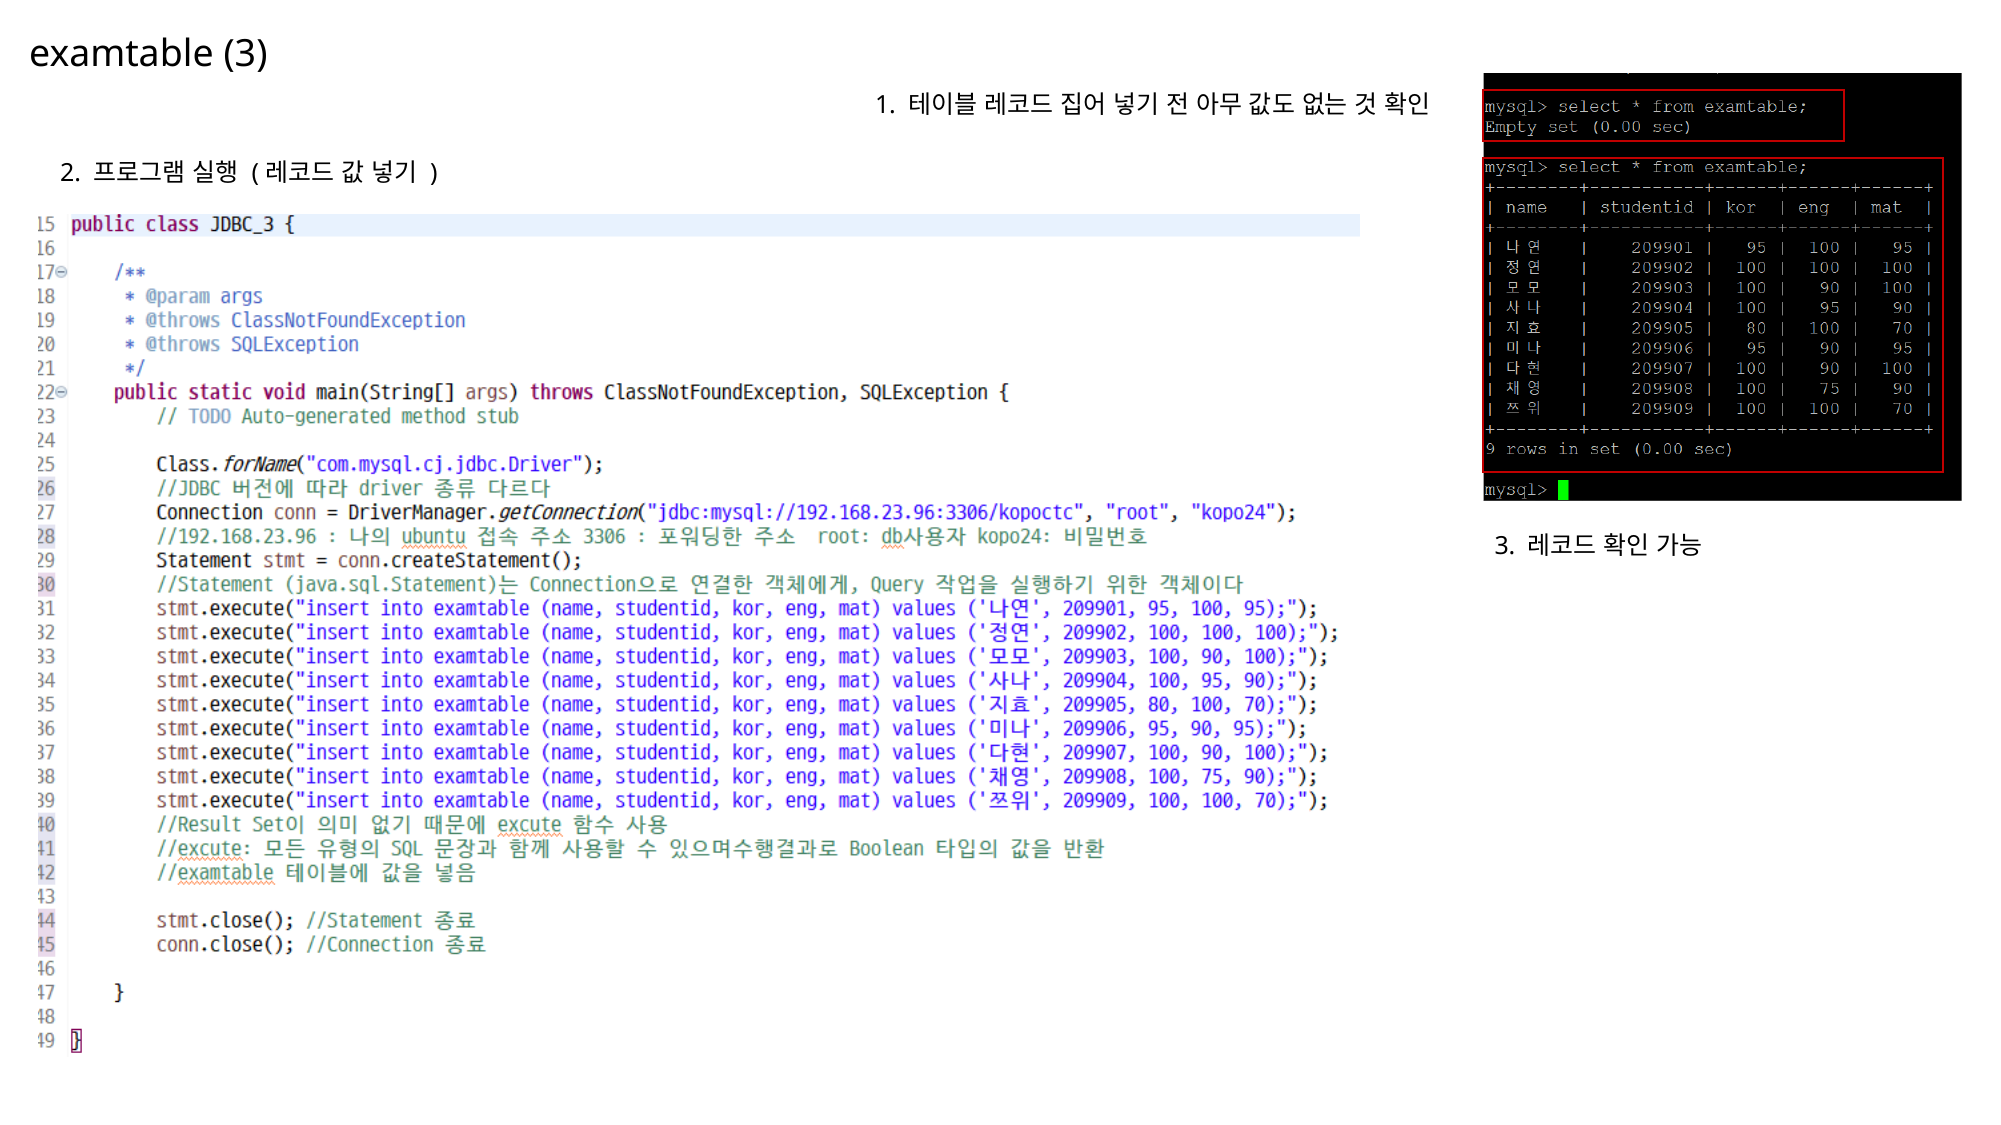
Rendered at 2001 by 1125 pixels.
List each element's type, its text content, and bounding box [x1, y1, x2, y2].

picture [1483, 73, 1962, 501]
text_box 3. 레코드 확인 가능 [1479, 522, 1725, 567]
text_box 2. 프로그램 실행 (레코드 값 넣기 ) [45, 148, 453, 194]
text_box examtable (3) [14, 22, 283, 82]
text_box 1. 테이블 레코드 집어 넣기 전 아무 값도 없는 것 확인 [860, 80, 1454, 126]
picture [38, 214, 1360, 1057]
